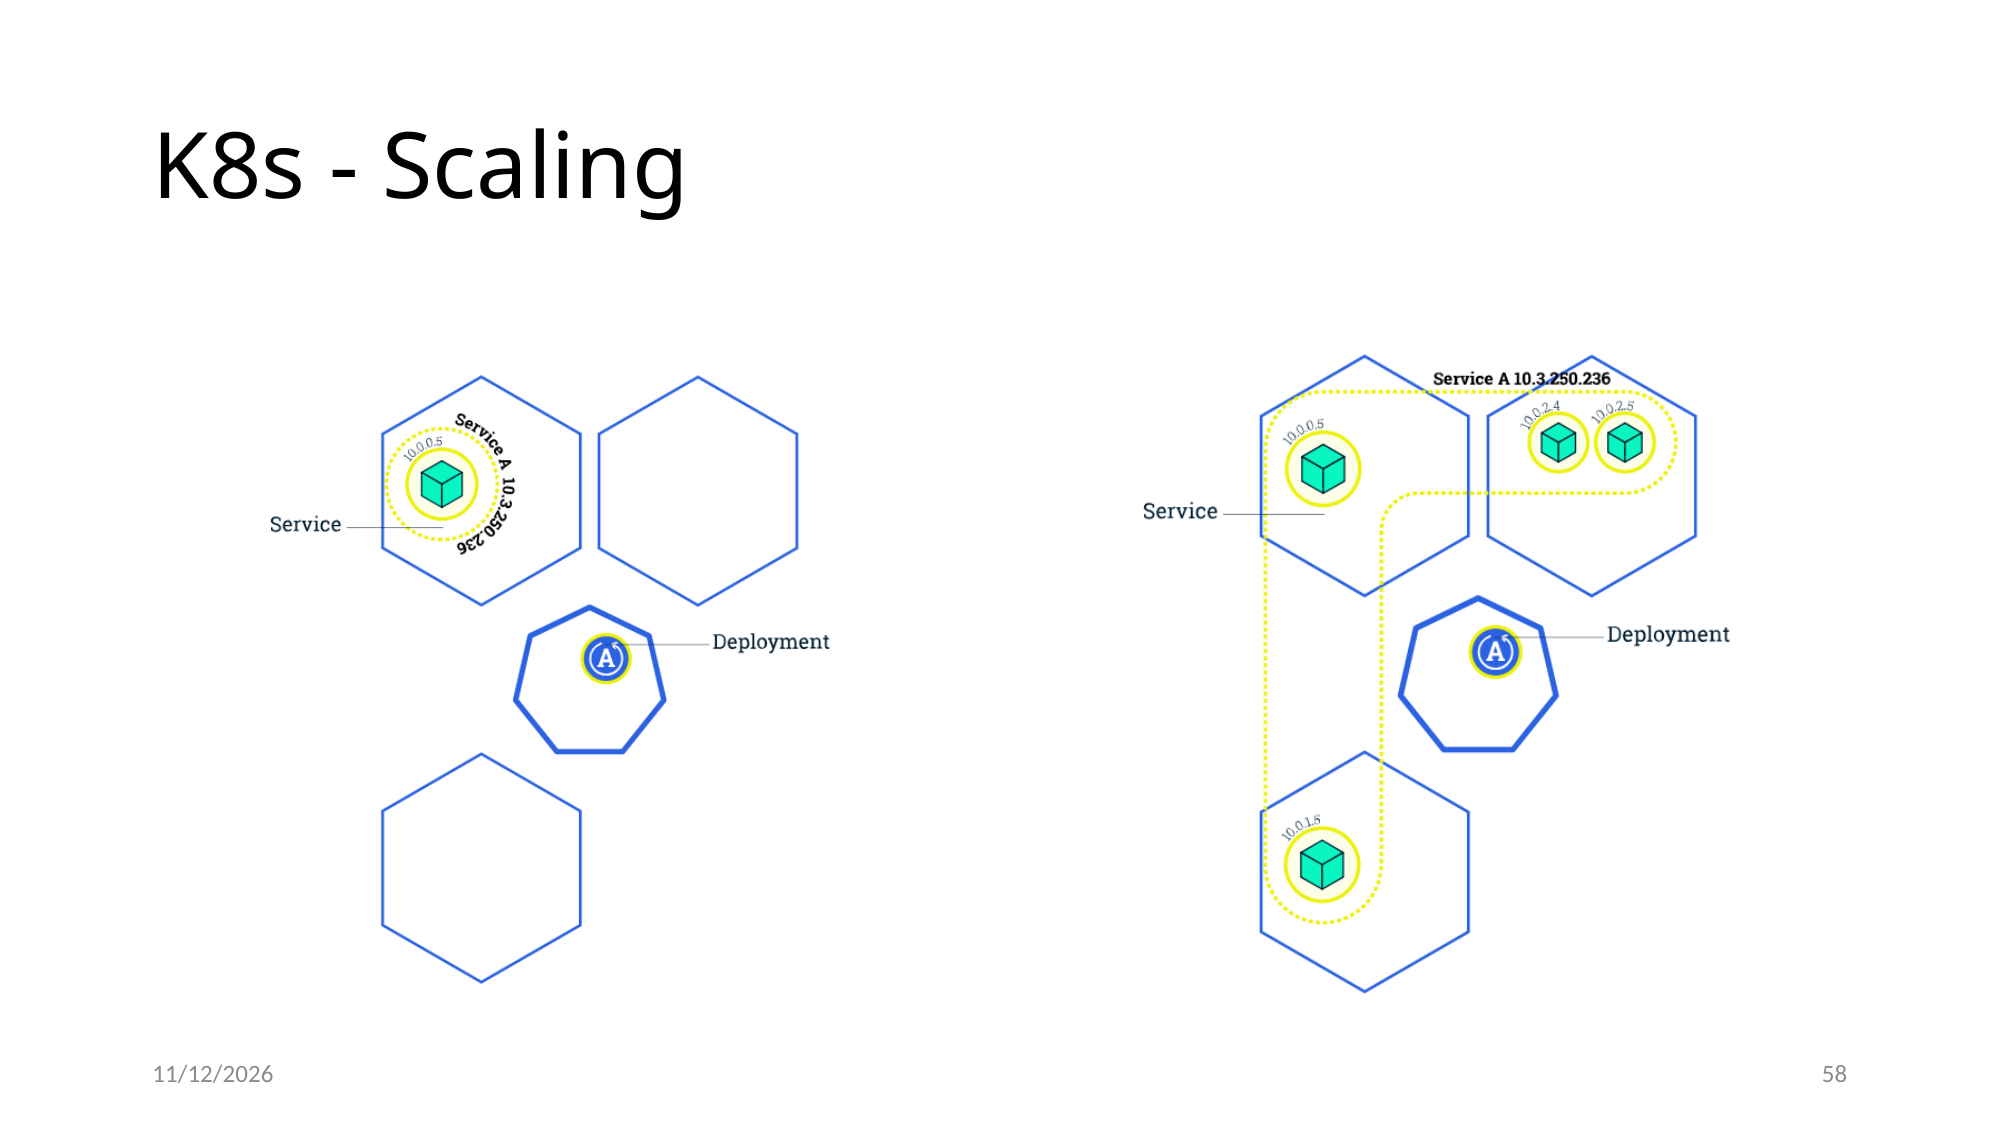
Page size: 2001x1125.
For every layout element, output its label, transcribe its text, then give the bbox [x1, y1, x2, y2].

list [236, 299, 889, 1014]
slide_number 58 [1412, 1042, 1863, 1103]
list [1094, 299, 1781, 1014]
title K8s - Scaling [137, 59, 1863, 278]
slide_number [137, 1042, 588, 1103]
